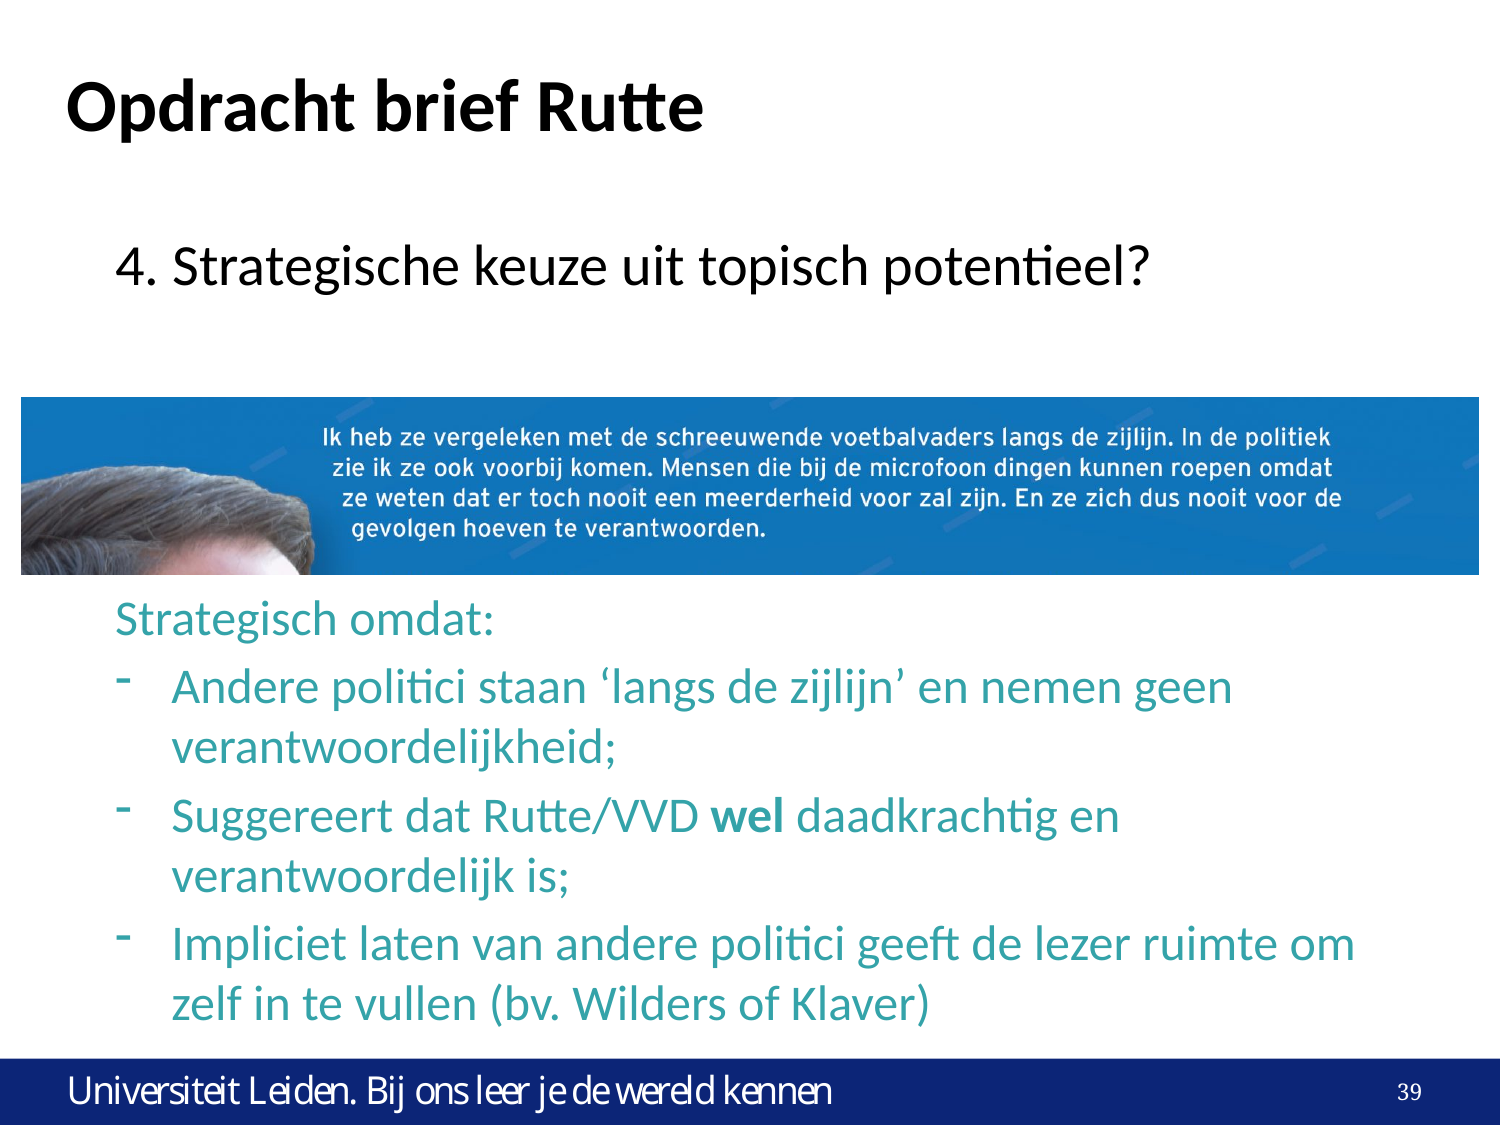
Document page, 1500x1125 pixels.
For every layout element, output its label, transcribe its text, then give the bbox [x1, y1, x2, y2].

text_box 4. Strategische keuze uit topisch potentieel? Strategisch omdat: Andere politici staan ‘langs de zijlijn’ en nemen geen verantwoordelijkheid; Suggereert dat Rutte/VVD wel daadkrachtig en verantwoordelijk is; Impliciet laten van andere politici geeft de lezer ruimte om zelf in te vullen (bv. Wilders of Klaver) [100, 219, 1434, 395]
text_box 4. Strategische keuze uit topisch potentieel? Strategisch omdat: Andere politici staan ‘langs de zijlijn’ en nemen geen verantwoordelijkheid; Suggereert dat Rutte/VVD wel daadkrachtig en verantwoordelijk is; Impliciet laten van andere politici geeft de lezer ruimte om zelf in te vullen (bv. Wilders of Klaver) [100, 583, 1434, 953]
picture [20, 396, 1480, 575]
title Opdracht brief Rutte [66, 66, 1434, 138]
